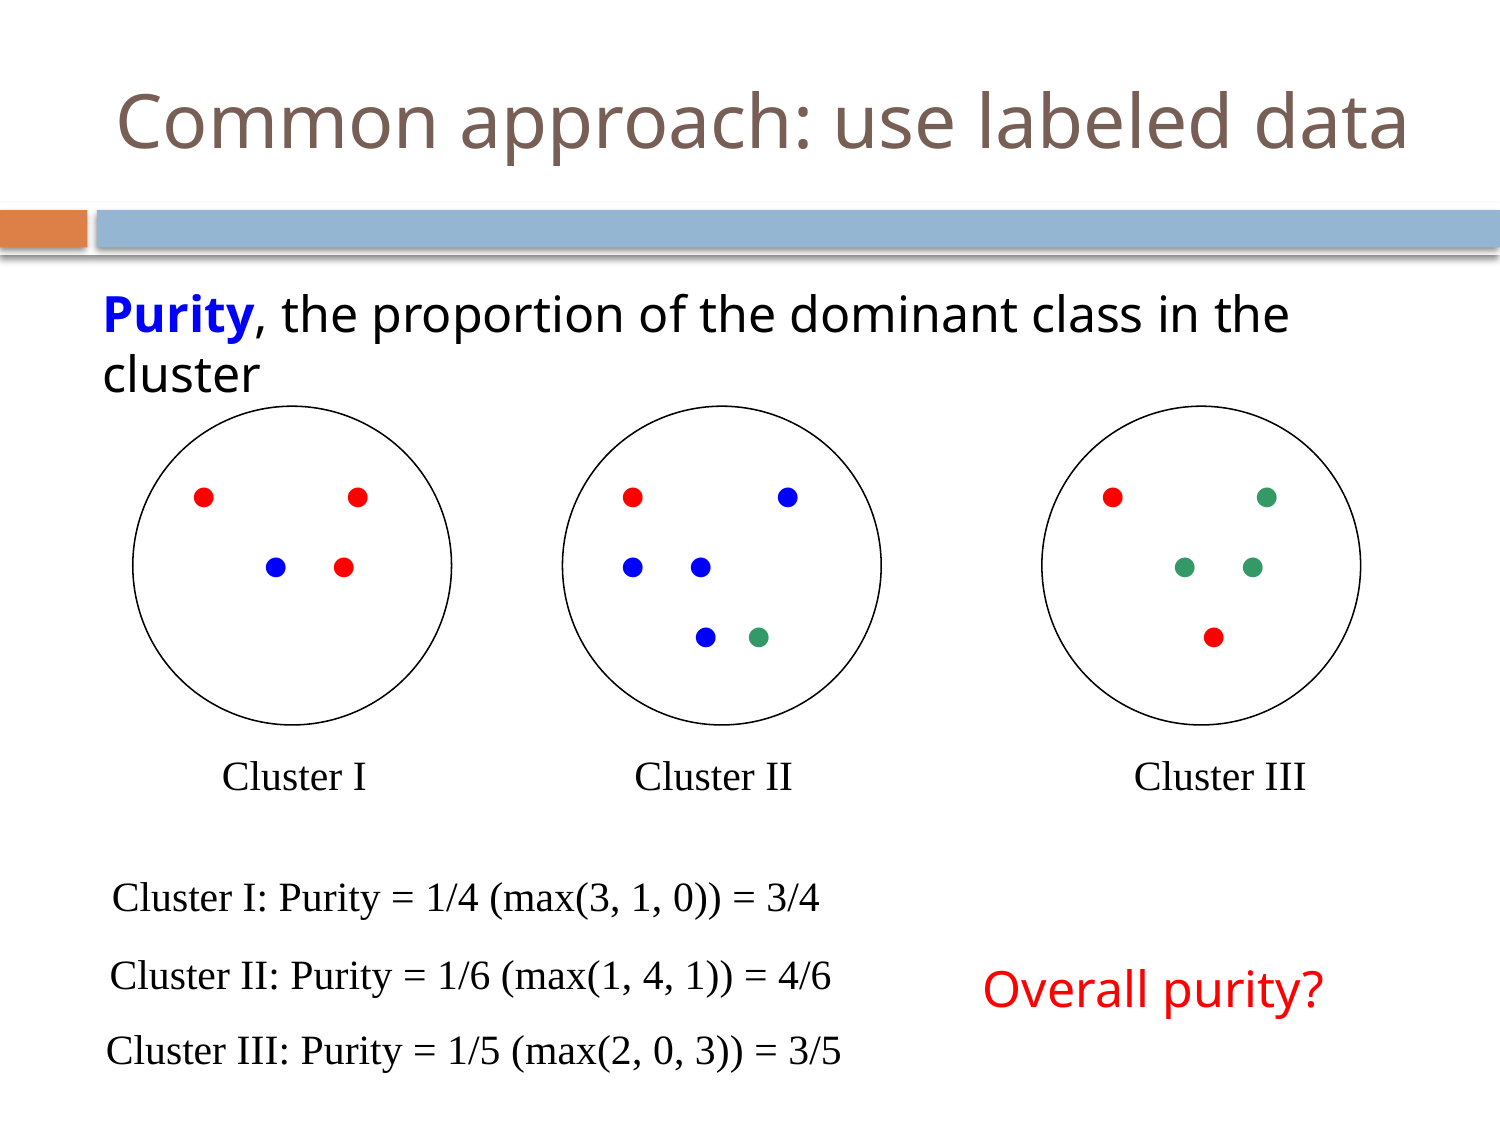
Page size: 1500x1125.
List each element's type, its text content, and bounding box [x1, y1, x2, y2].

text_box Cluster I [207, 741, 382, 857]
text_box Cluster II: Purity = 1/6 (max(1, 4, 1)) = 4/6 [94, 940, 848, 1006]
text_box       [562, 406, 882, 725]
list Purity, the proportion of the dominant class in the cluster [87, 275, 1425, 350]
text_box Cluster I: Purity = 1/4 (max(3, 1, 0)) = 3/4 [97, 862, 889, 928]
text_box Overall purity? [968, 949, 1339, 1025]
text_box      [1041, 406, 1361, 725]
text_box Cluster II [619, 741, 838, 807]
title Common approach: use labeled data [100, 37, 1438, 200]
text_box     [132, 406, 452, 725]
text_box Cluster III [1119, 741, 1326, 807]
text_box Cluster III: Purity = 1/5 (max(2, 0, 3)) = 3/5 [91, 1015, 858, 1081]
